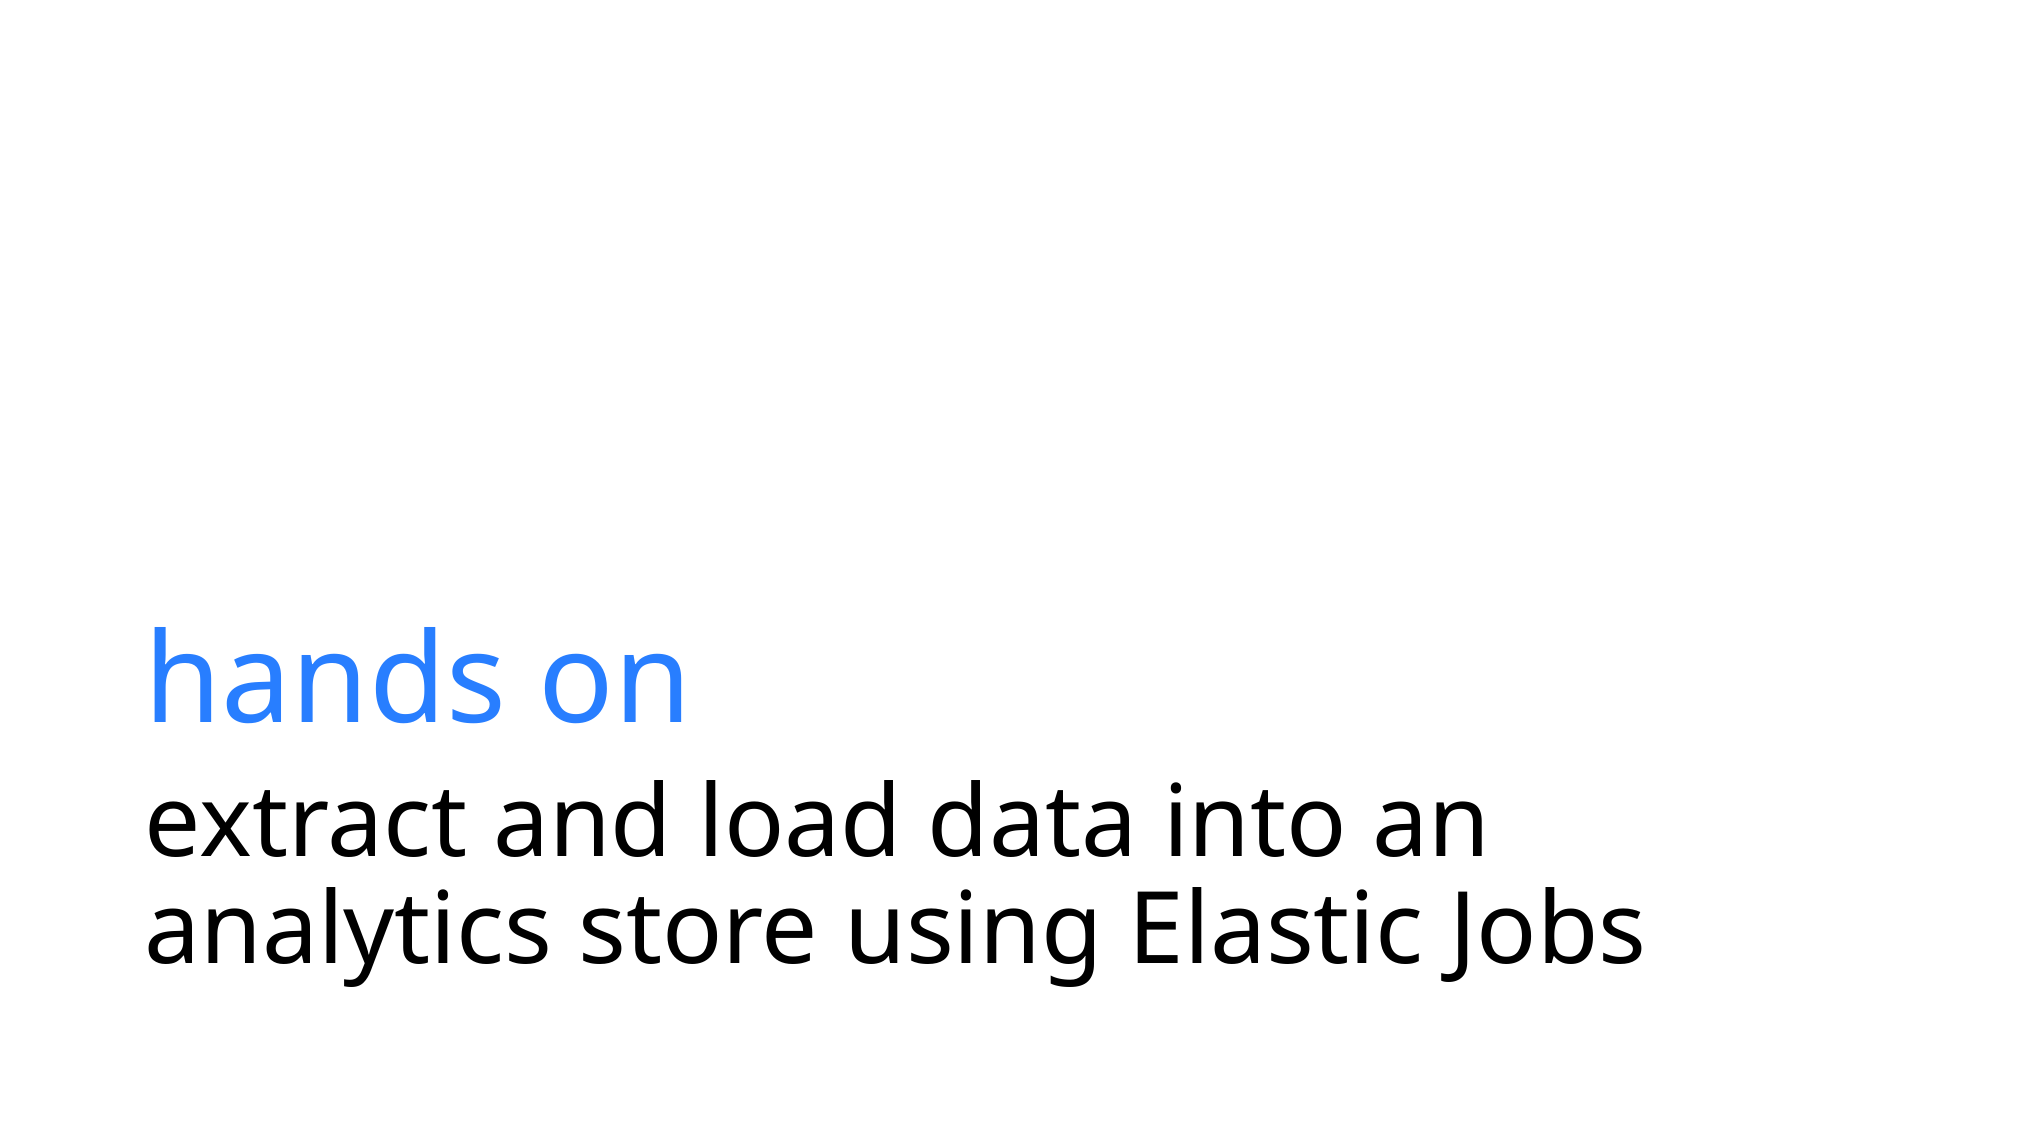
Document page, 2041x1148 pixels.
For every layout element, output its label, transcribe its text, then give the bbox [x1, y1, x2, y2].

list hands on extract and load data into an analytics store using Elastic Jobs [120, 599, 1882, 1009]
